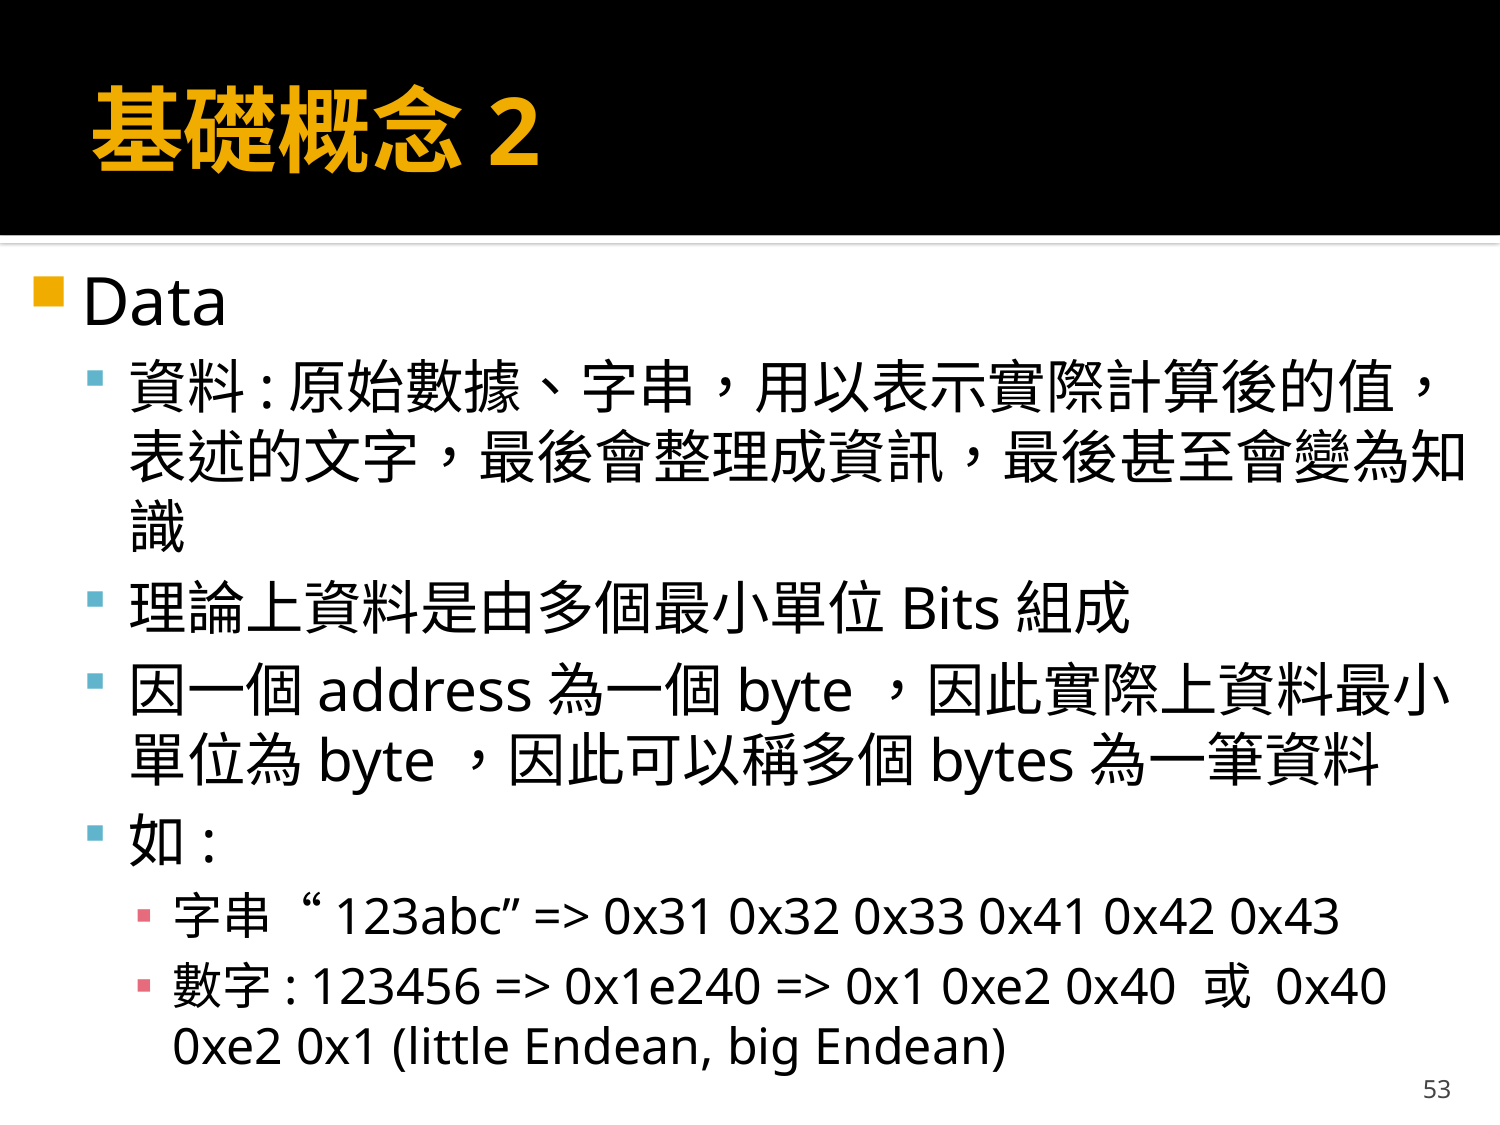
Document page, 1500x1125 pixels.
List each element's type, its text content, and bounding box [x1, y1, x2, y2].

title 基礎概念2 [75, 25, 1425, 231]
list Data 資料:原始數據、字串，用以表示實際計算後的值，表述的文字，最後會整理成資訊，最後甚至會變為知識 理論上資料是由多個最小單位Bits組成 因一個address為一個byte，因此實際上資料最小單位為byte，因此可以稱多個bytes為一筆資料 如: 字串“123abc” => 0x31 0x32 0x33 0x41 0x42 0x43 數字: 123456 => 0x1e240 => 0x1 0xe2 0x40 或 0x40 0xe2 0x1 (little Endean, big Endean) [0, 243, 1500, 1125]
slide_number 53 [1345, 1062, 1467, 1108]
